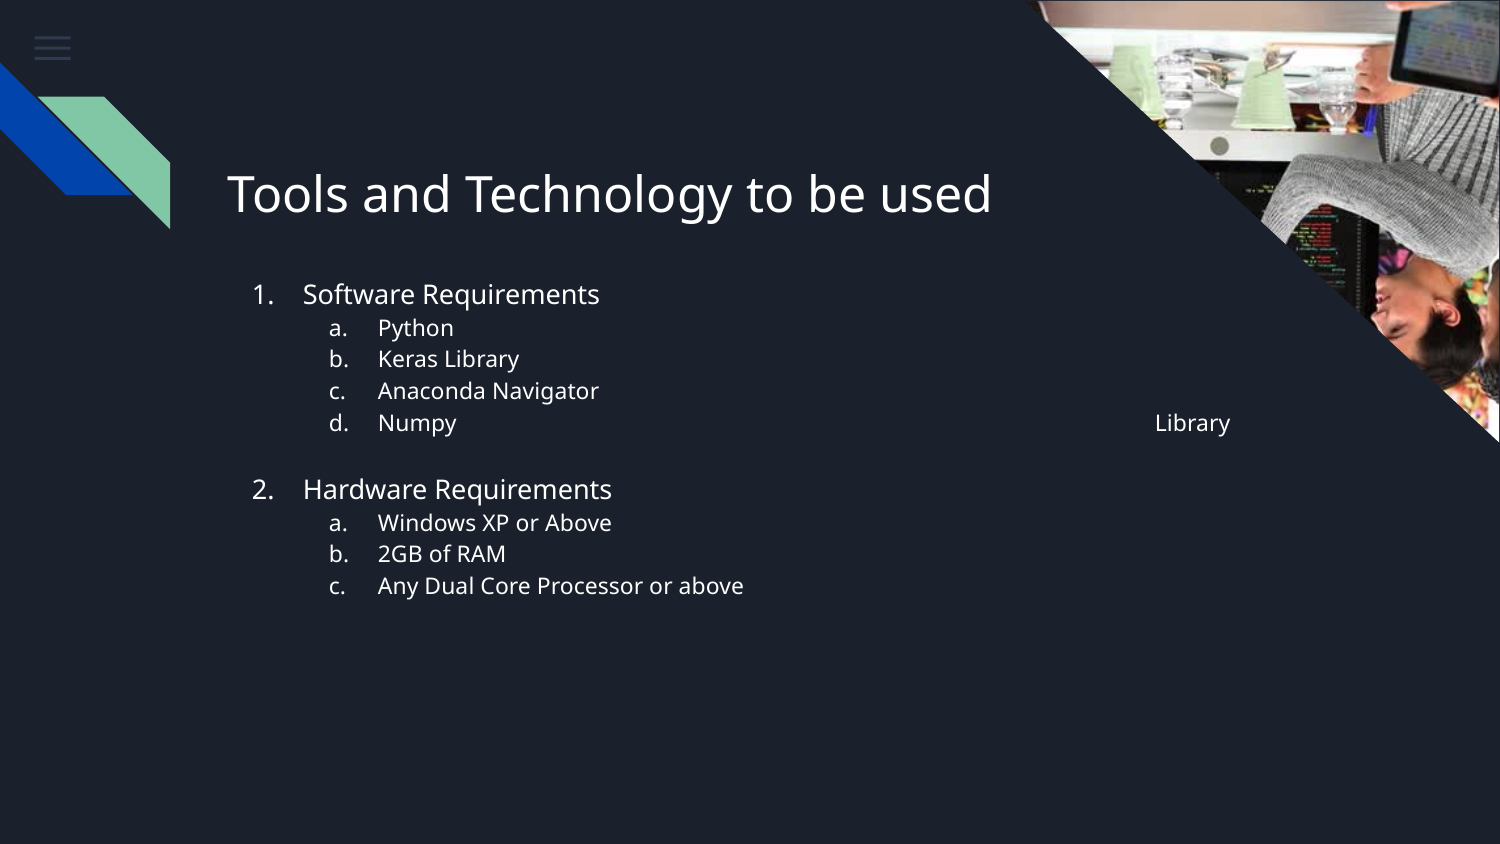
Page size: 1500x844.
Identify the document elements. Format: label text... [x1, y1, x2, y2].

list Software Requirements Python Keras Library Anaconda Navigator Numpy Library Hardware Requirements Windows XP or Above 2GB of RAM Any Dual Core Processor or above [212, 257, 1246, 463]
title Tools and Technology to be used [212, 138, 1018, 237]
picture [1023, 0, 1500, 443]
